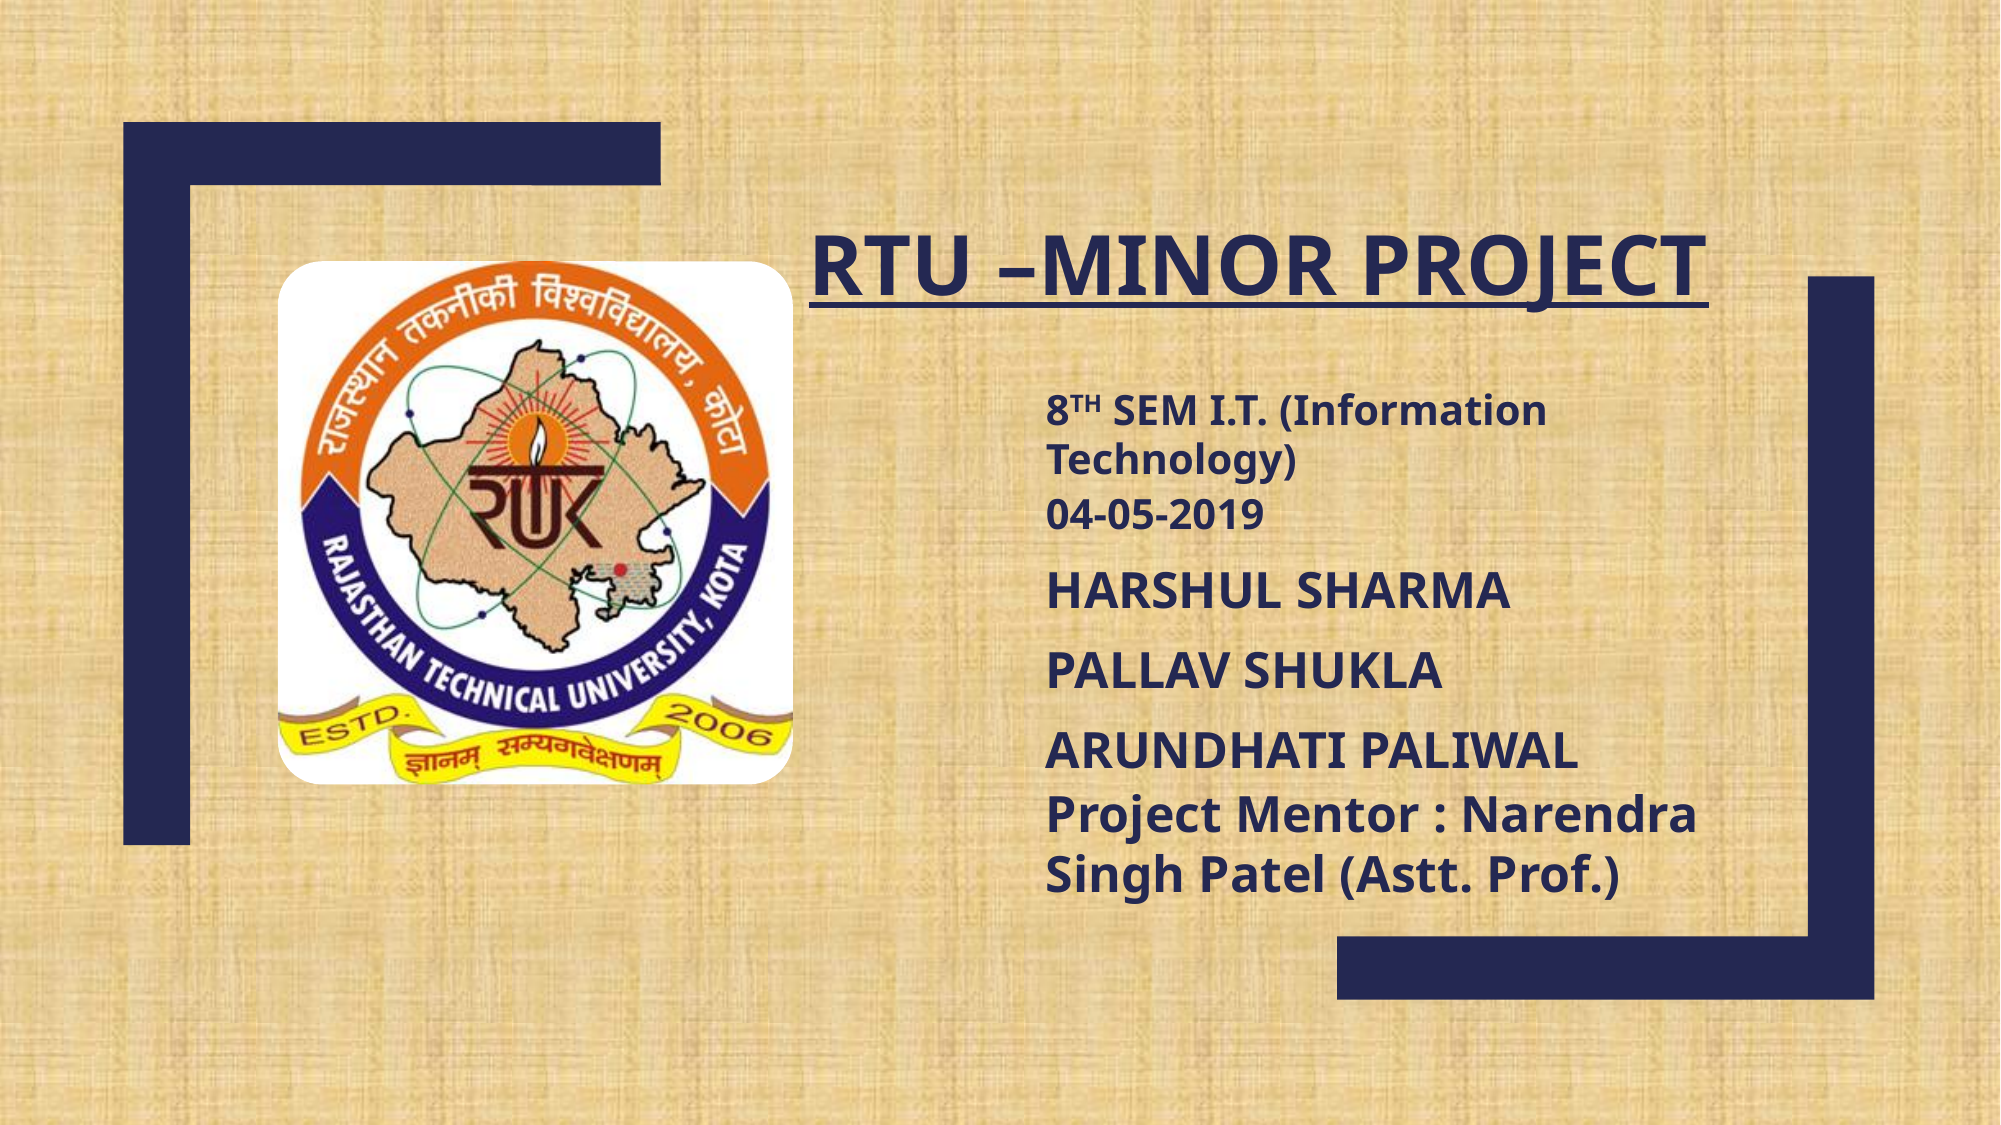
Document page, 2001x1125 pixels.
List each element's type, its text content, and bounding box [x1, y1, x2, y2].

text_box 04-05-2019 [1030, 480, 1603, 545]
text_box Project Mentor : Narendra Singh Patel (Astt. Prof.) [1030, 784, 1781, 900]
text_box HARSHUL SHARMA [1030, 545, 1653, 625]
picture [0, 0, 2001, 1125]
text_box PALLAV SHUKLA [1030, 625, 1653, 713]
text_box ARUNDHATI PALIWAL [1030, 713, 1653, 784]
title RTU –MINOR PROJECT [741, 137, 1776, 322]
text_box 8TH SEM I.T. (Information Technology) [1030, 367, 1756, 499]
